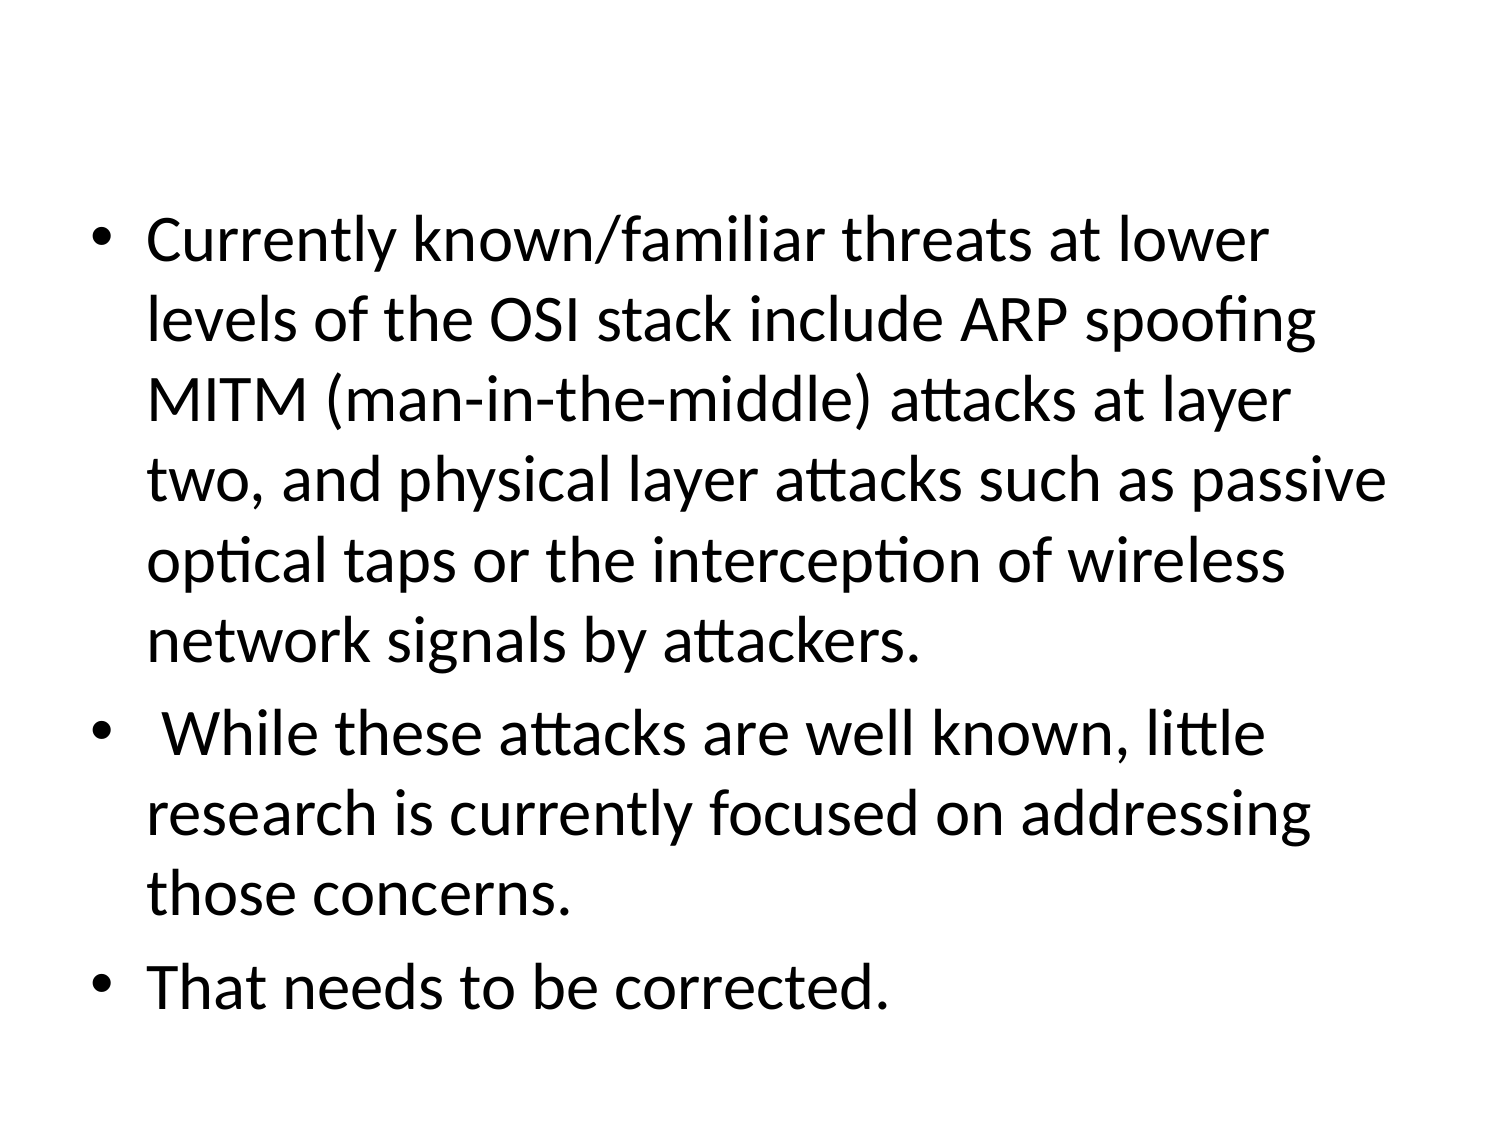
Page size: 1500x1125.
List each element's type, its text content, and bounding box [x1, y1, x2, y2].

list Currently known/familiar threats at lower levels of the OSI stack include ARP spoofing MITM (man-in-the-middle) attacks at layer two, and physical layer attacks such as passive optical taps or the interception of wireless network signals by attackers. While these attacks are well known, little research is currently focused on addressing those concerns. That needs to be corrected. [75, 187, 1425, 1063]
